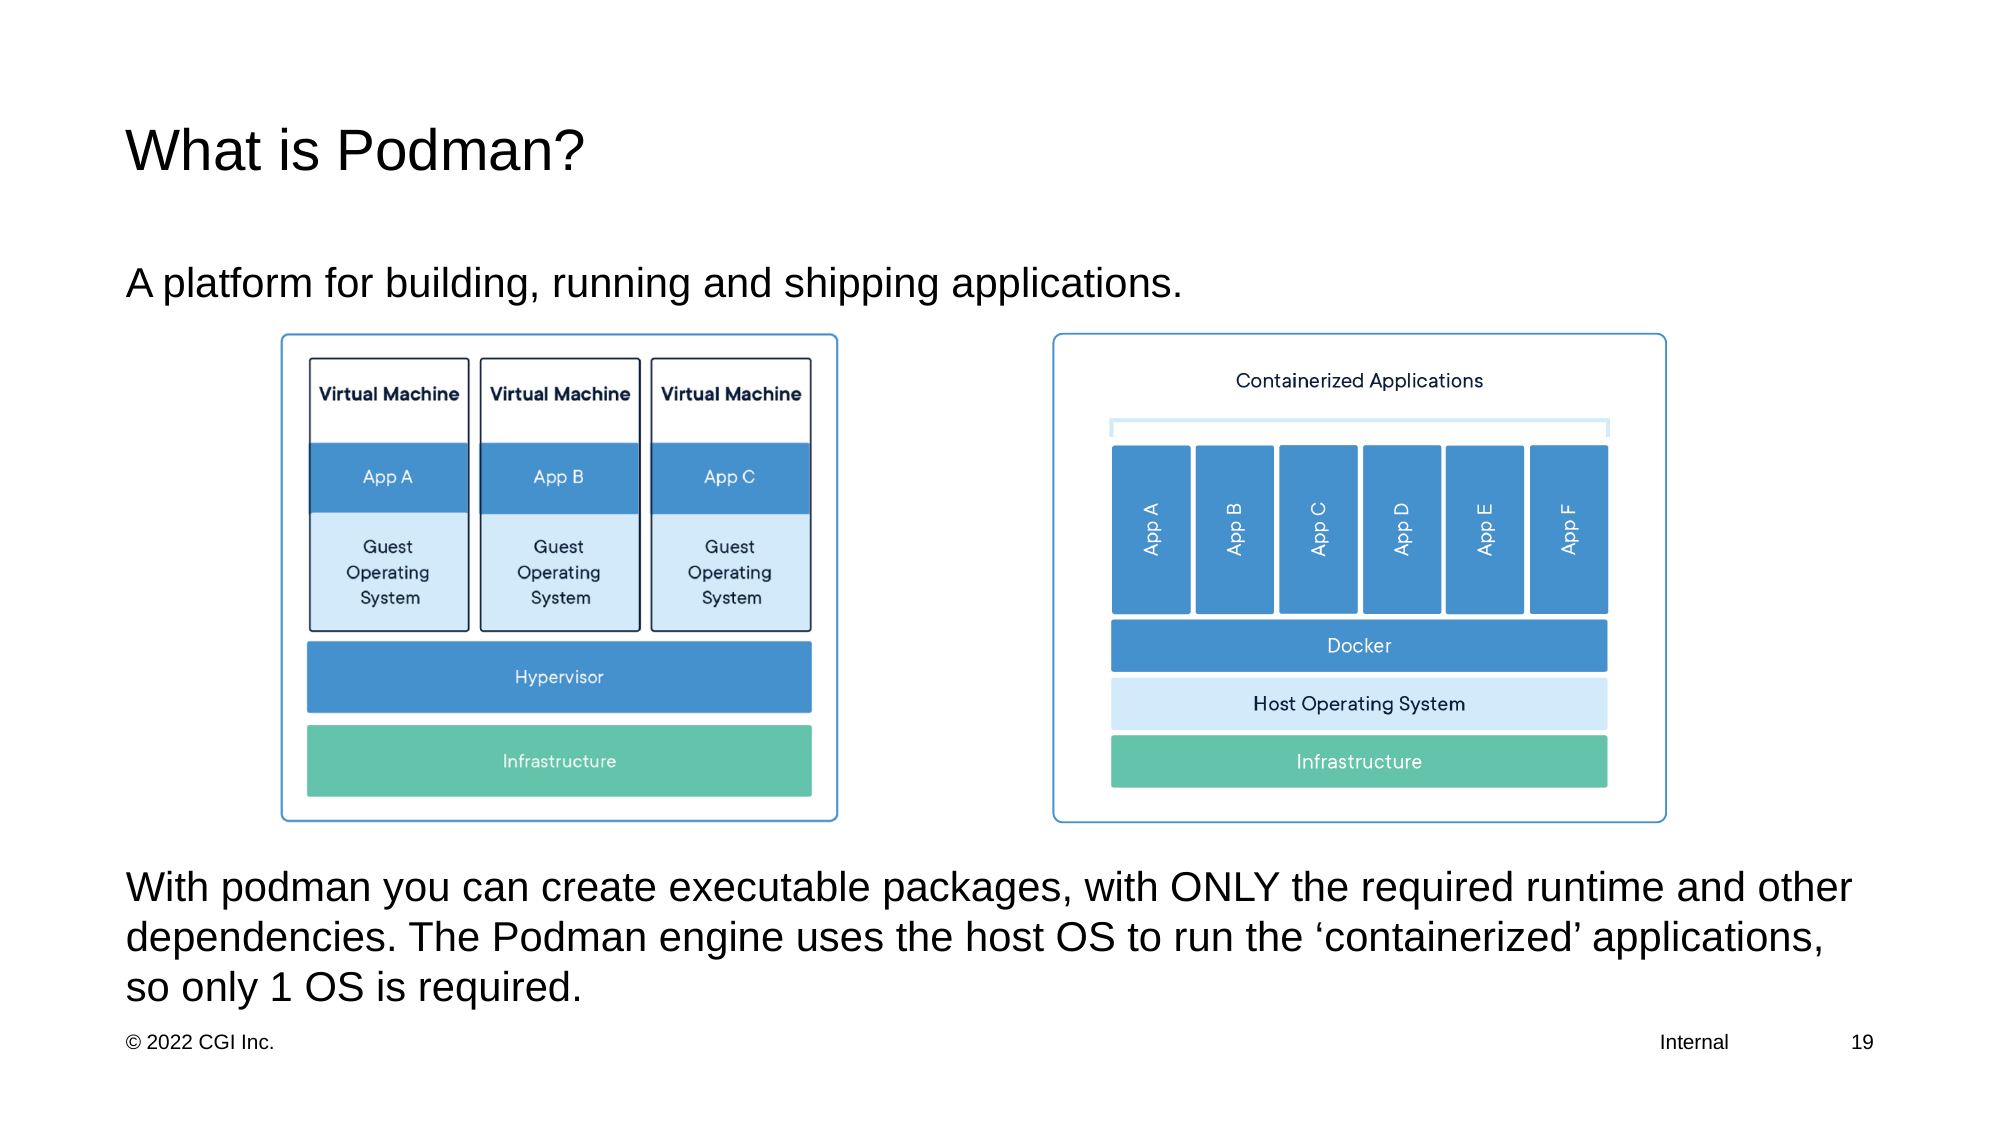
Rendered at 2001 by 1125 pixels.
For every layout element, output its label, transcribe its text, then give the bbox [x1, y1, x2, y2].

picture [275, 329, 899, 827]
picture [1047, 329, 1671, 827]
list A platform for building, running and shipping applications. With podman you can create executable packages, with ONLY the required runtime and other dependencies. The Podman engine uses the host OS to run the ‘containerized’ applications, so only 1 OS is required. [125, 255, 1875, 1000]
title What is Podman? [125, 112, 1875, 207]
slide_number 19 [1831, 1027, 1875, 1056]
